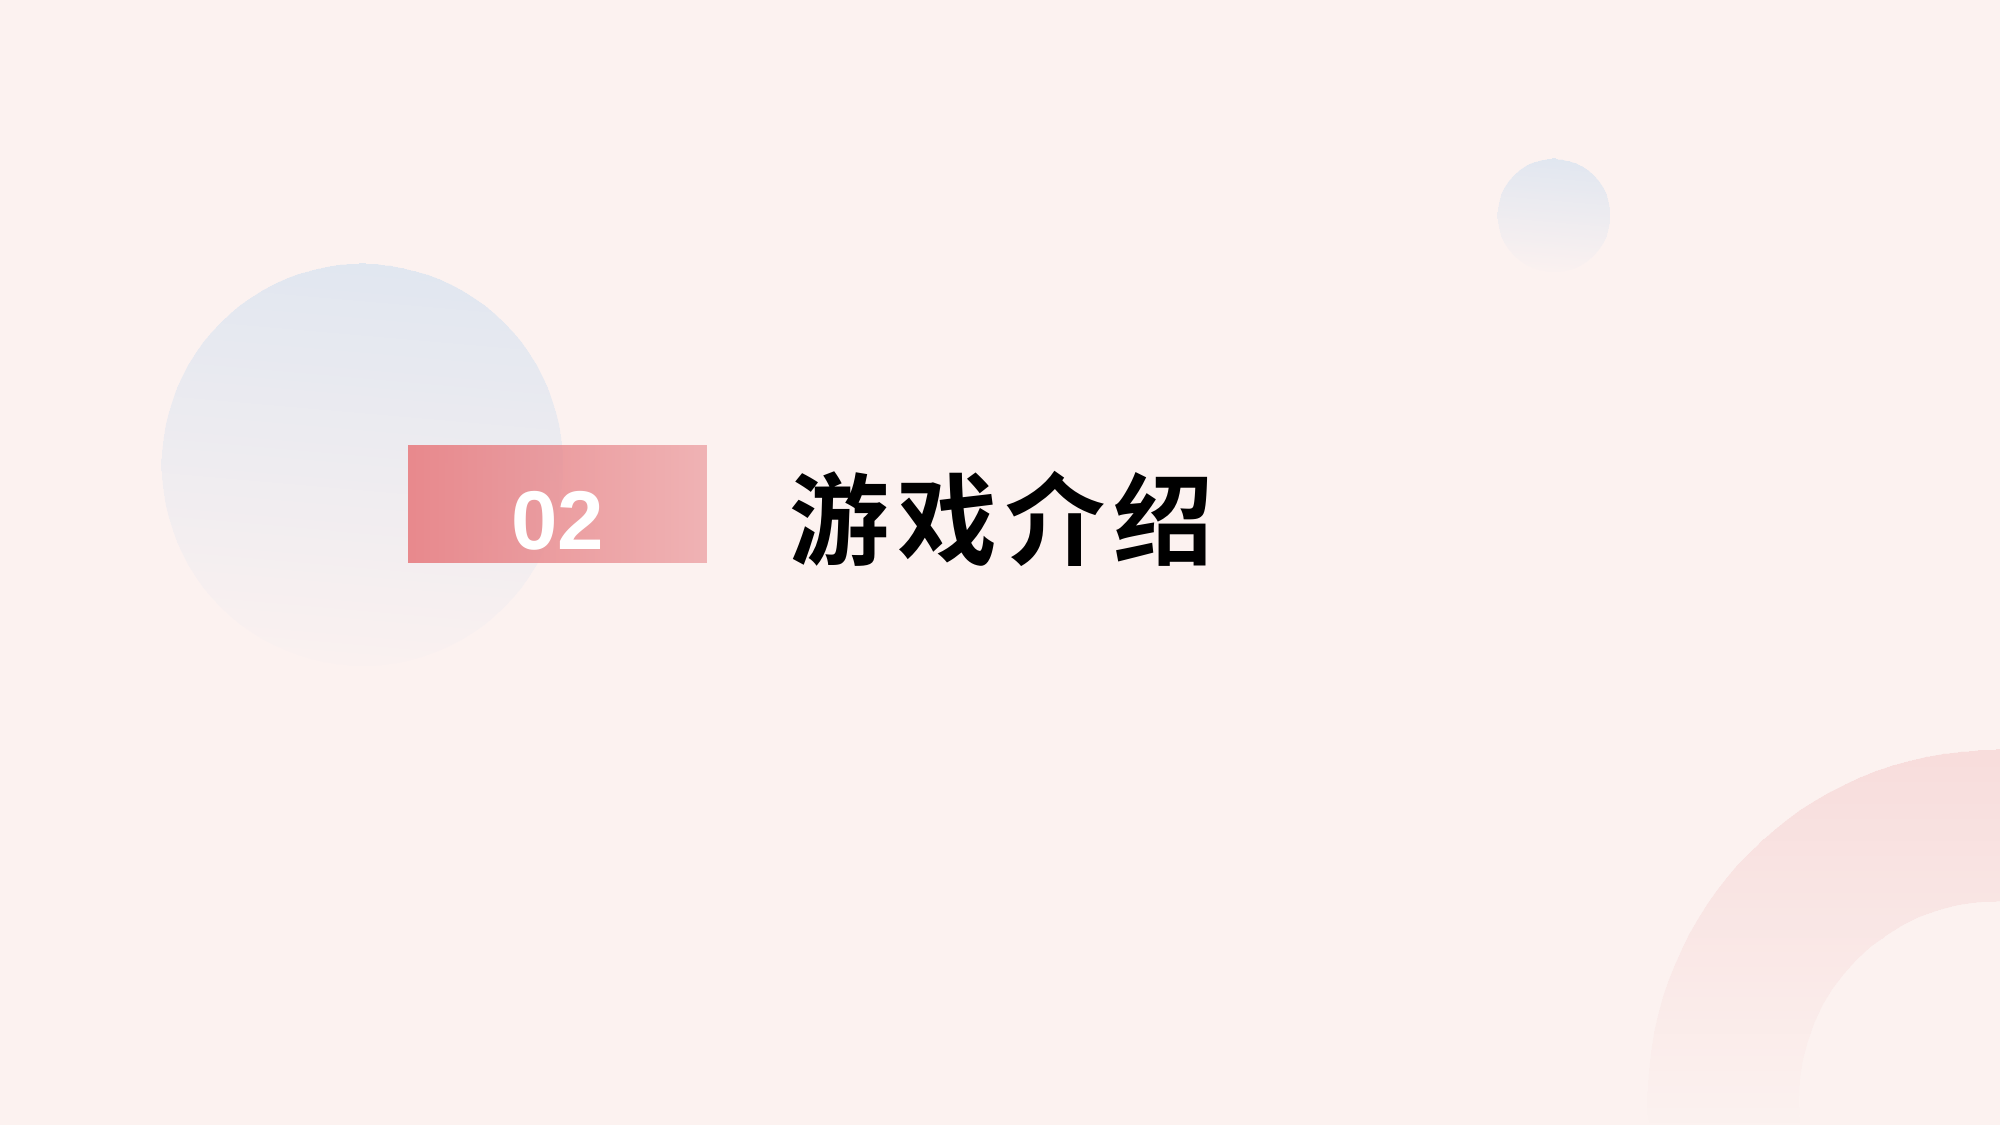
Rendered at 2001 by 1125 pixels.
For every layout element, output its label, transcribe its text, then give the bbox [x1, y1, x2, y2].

list 02 [408, 445, 707, 563]
title 游戏介绍 [789, 333, 1716, 578]
